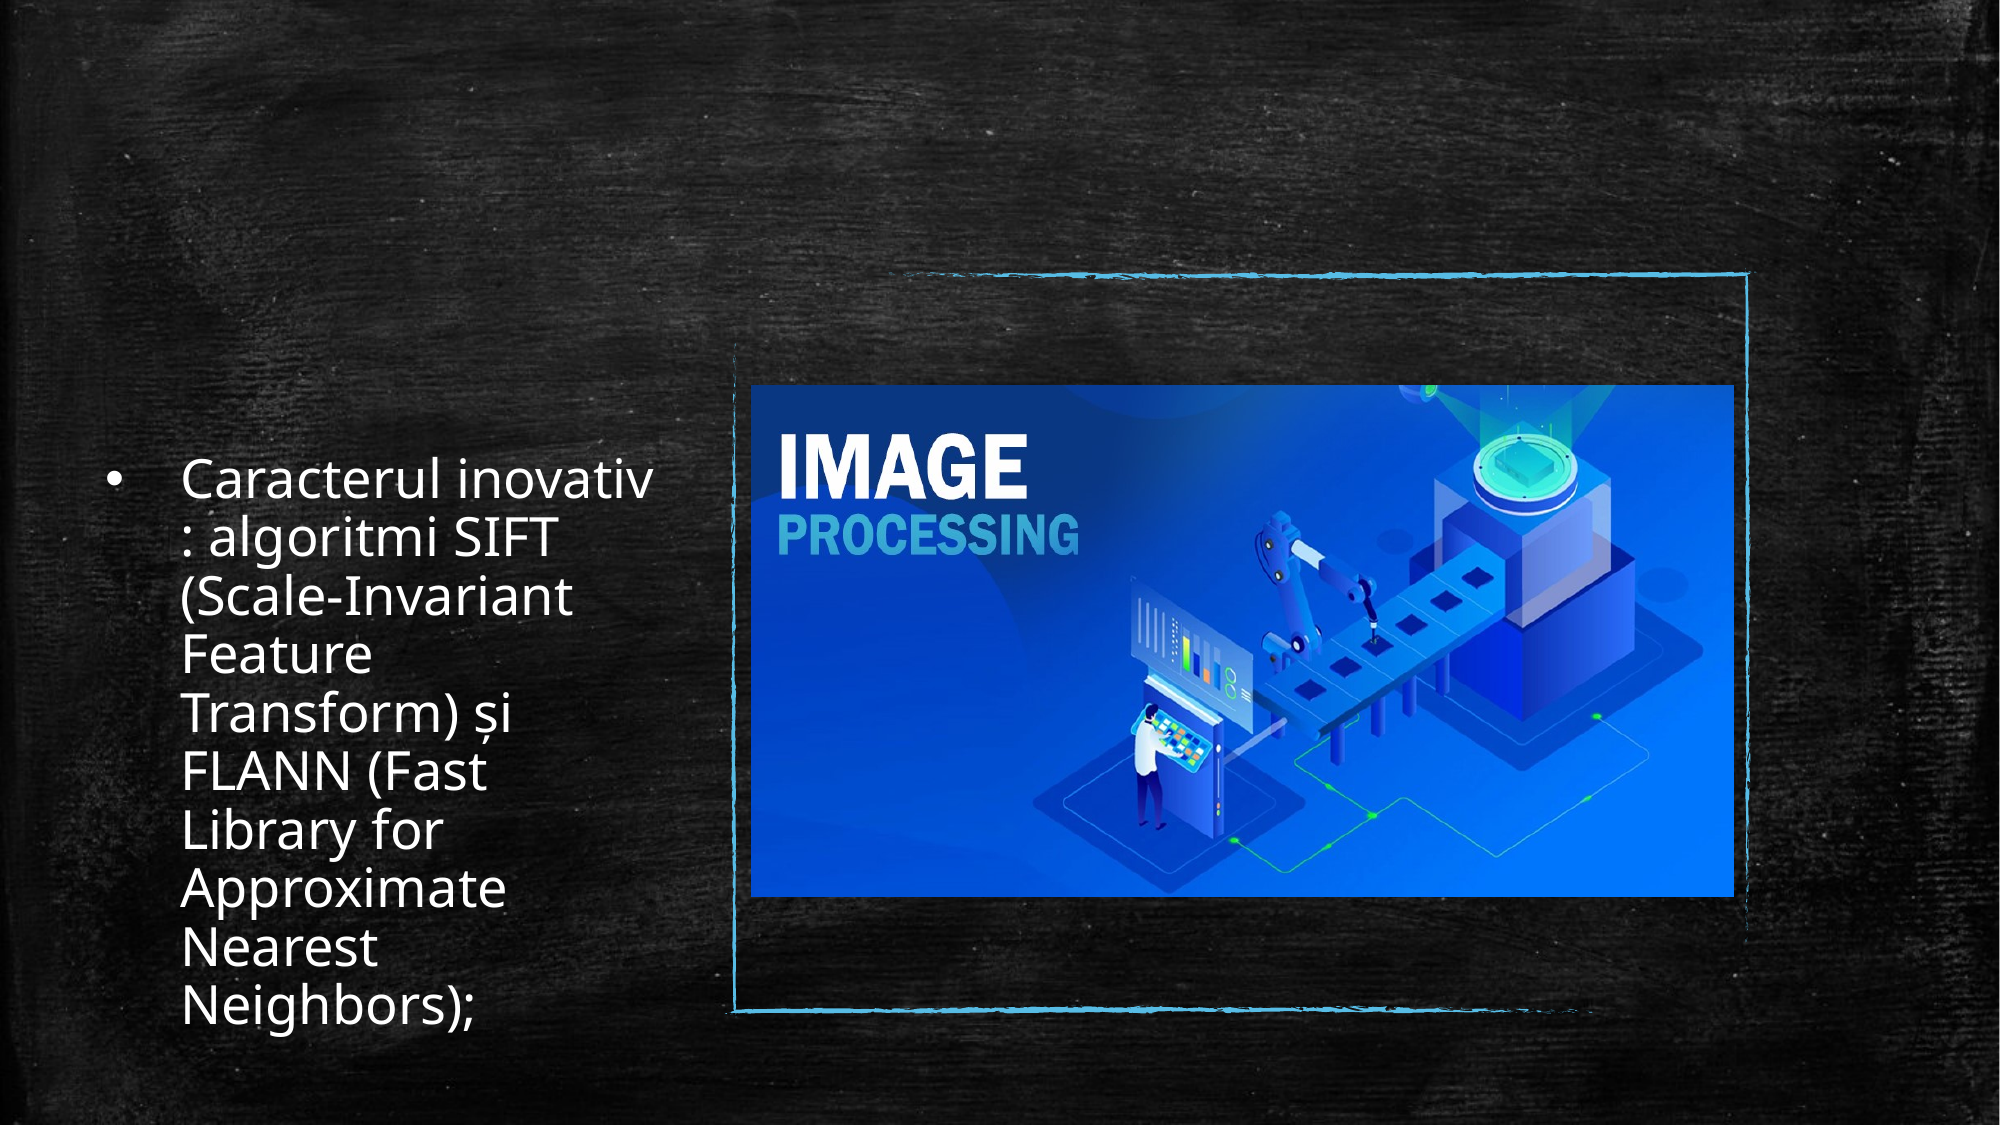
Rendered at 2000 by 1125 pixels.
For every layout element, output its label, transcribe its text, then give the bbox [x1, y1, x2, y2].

picture [751, 385, 1734, 897]
text_box Caracterul inovativ : algoritmi SIFT (Scale-Invariant Feature Transform) și FLANN (Fast Library for Approximate Nearest Neighbors); [90, 444, 681, 1044]
